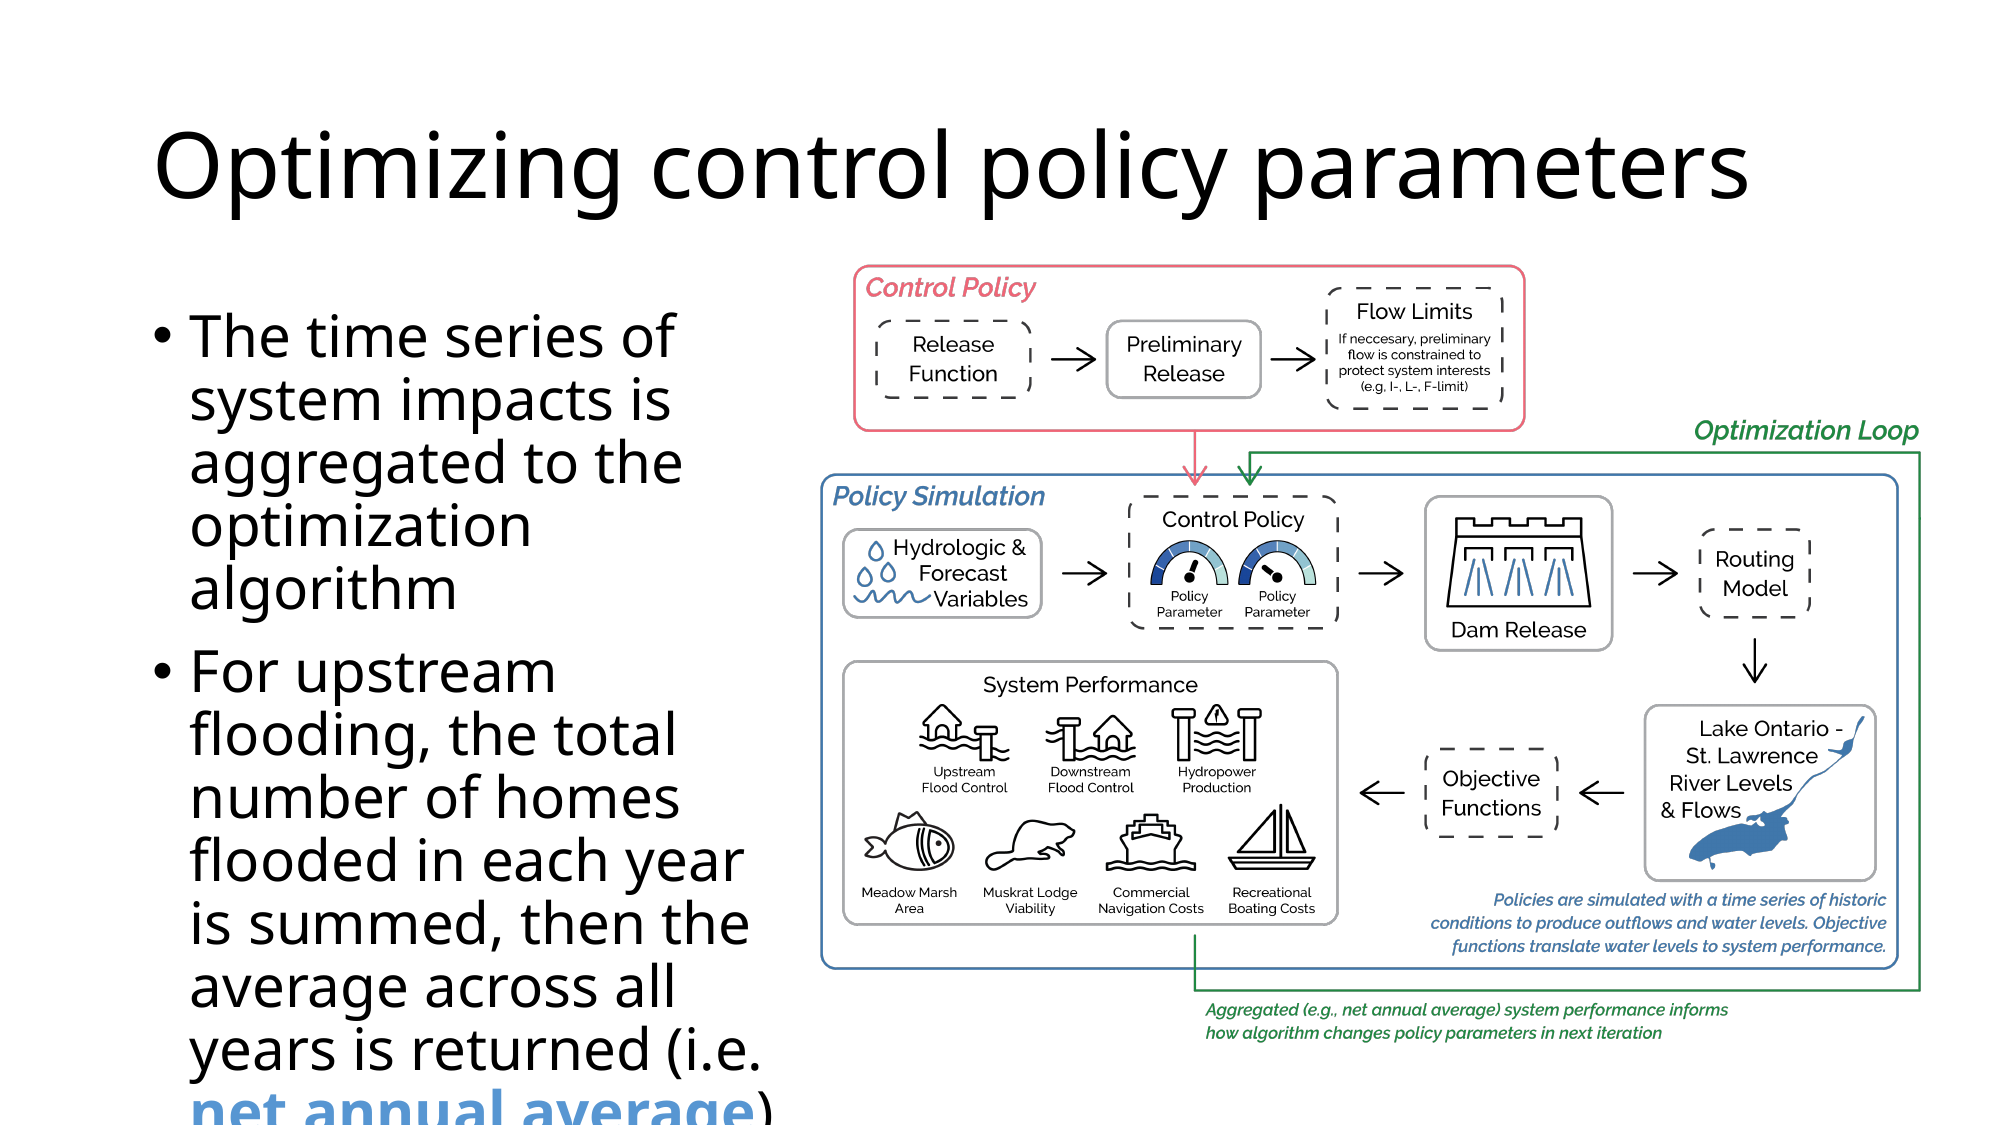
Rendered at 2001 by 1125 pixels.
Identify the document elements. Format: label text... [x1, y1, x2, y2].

title Optimizing control policy parameters [137, 59, 1863, 278]
picture [813, 257, 1922, 1047]
list The time series of system impacts is aggregated to the optimization algorithm For upstream flooding, the total number of homes flooded in each year is summed, then the average across all years is returned (i.e. net annual average) [137, 299, 813, 1014]
